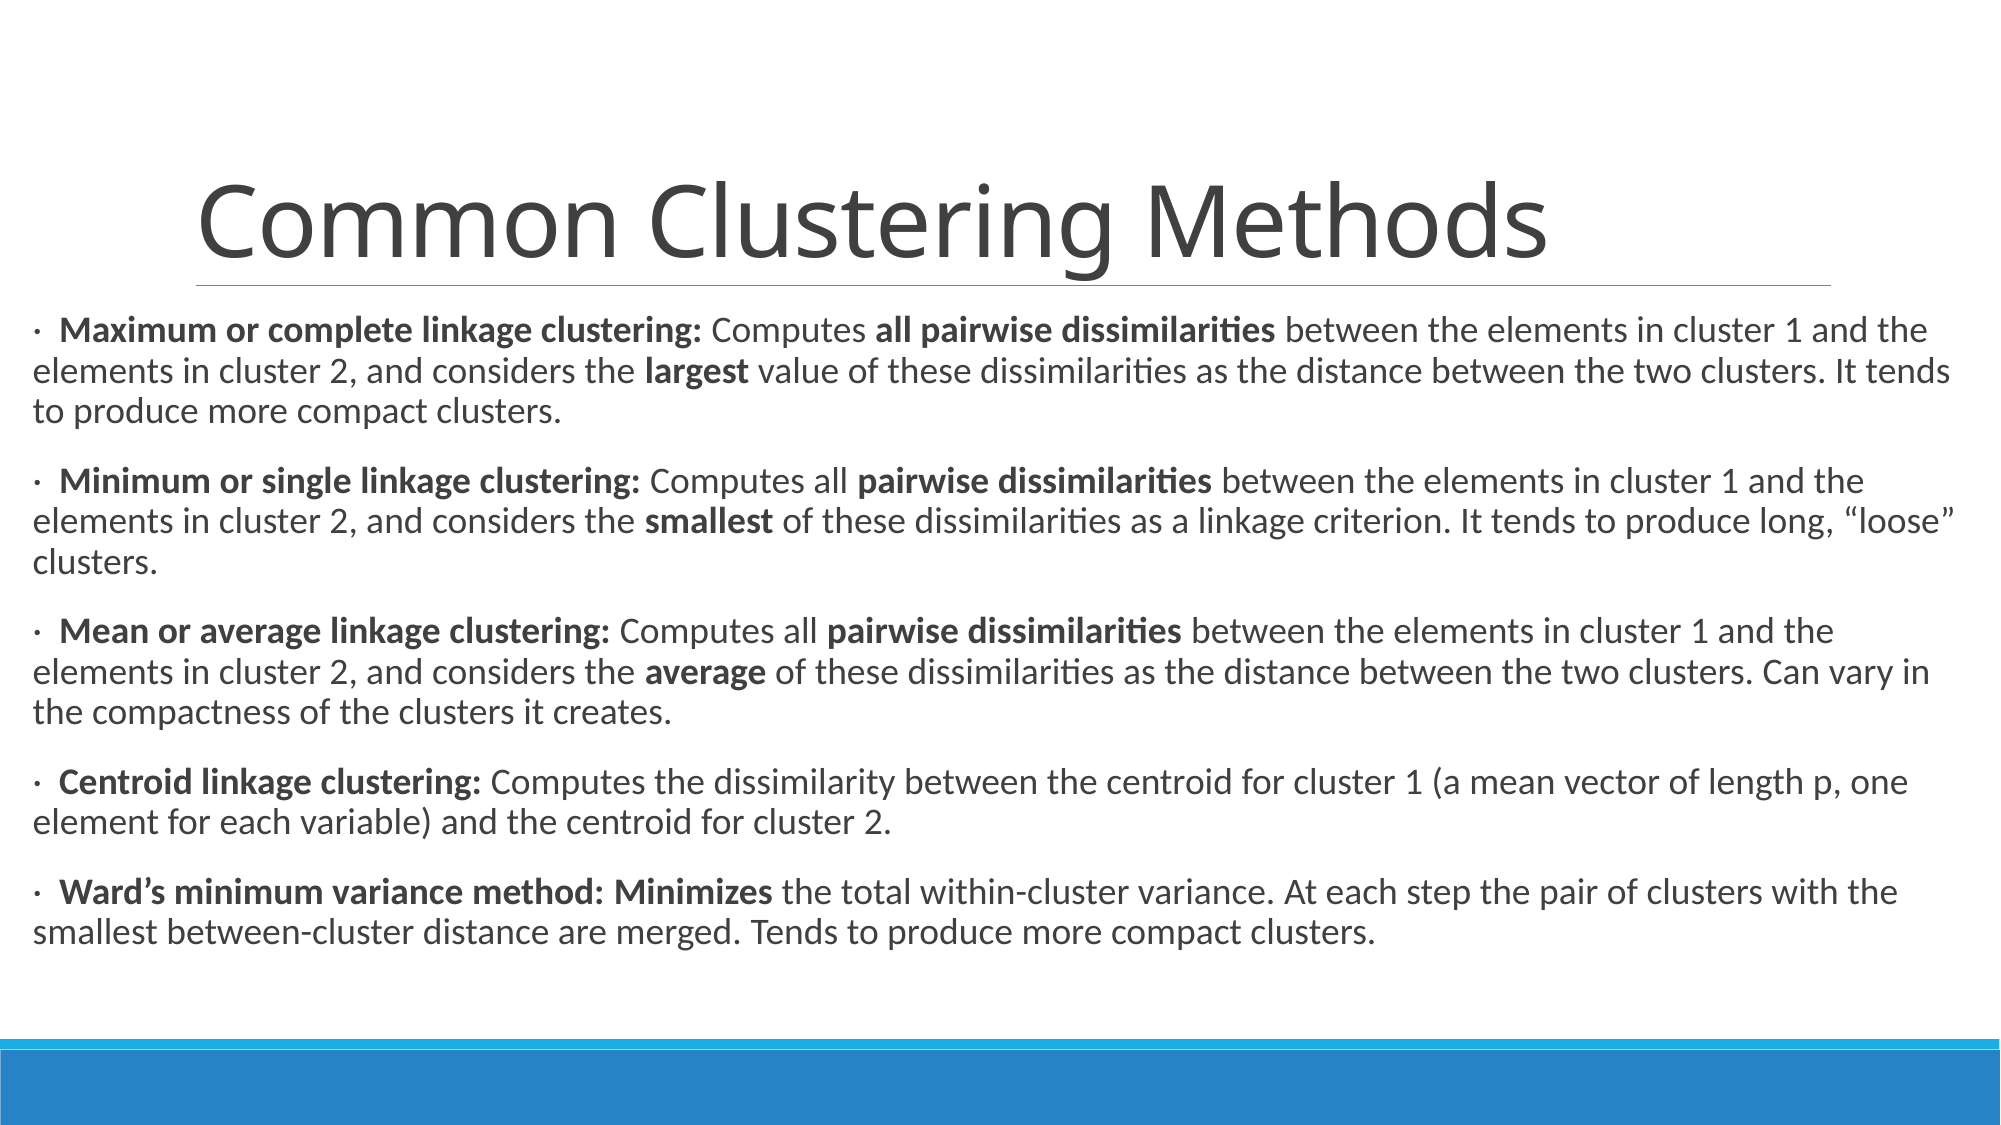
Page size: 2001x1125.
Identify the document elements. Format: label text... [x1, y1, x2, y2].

title Common Clustering Methods [180, 47, 1830, 285]
list · Maximum or complete linkage clustering: Computes all pairwise dissimilarities between the elements in cluster 1 and the elements in cluster 2, and considers the largest value of these dissimilarities as the distance between the two clusters. It tends to produce more compact clusters. · Minimum or single linkage clustering: Computes all pairwise dissimilarities between the elements in cluster 1 and the elements in cluster 2, and considers the smallest of these dissimilarities as a linkage criterion. It tends to produce long, “loose” clusters. · Mean or average linkage clustering: Computes all pairwise dissimilarities between the elements in cluster 1 and the elements in cluster 2, and considers the average of these dissimilarities as the distance between the two clusters. Can vary in the compactness of the clusters it creates. · Centroid linkage clustering: Computes the dissimilarity between the centroid for cluster 1 (a mean vector of length p, one element for each variable) and the centroid for cluster 2. · Ward’s minimum variance method: Minimizes the total within-cluster variance. At each step the pair of clusters with the smallest between-cluster distance are merged. Tends to produce more compact clusters. [17, 302, 1967, 1037]
